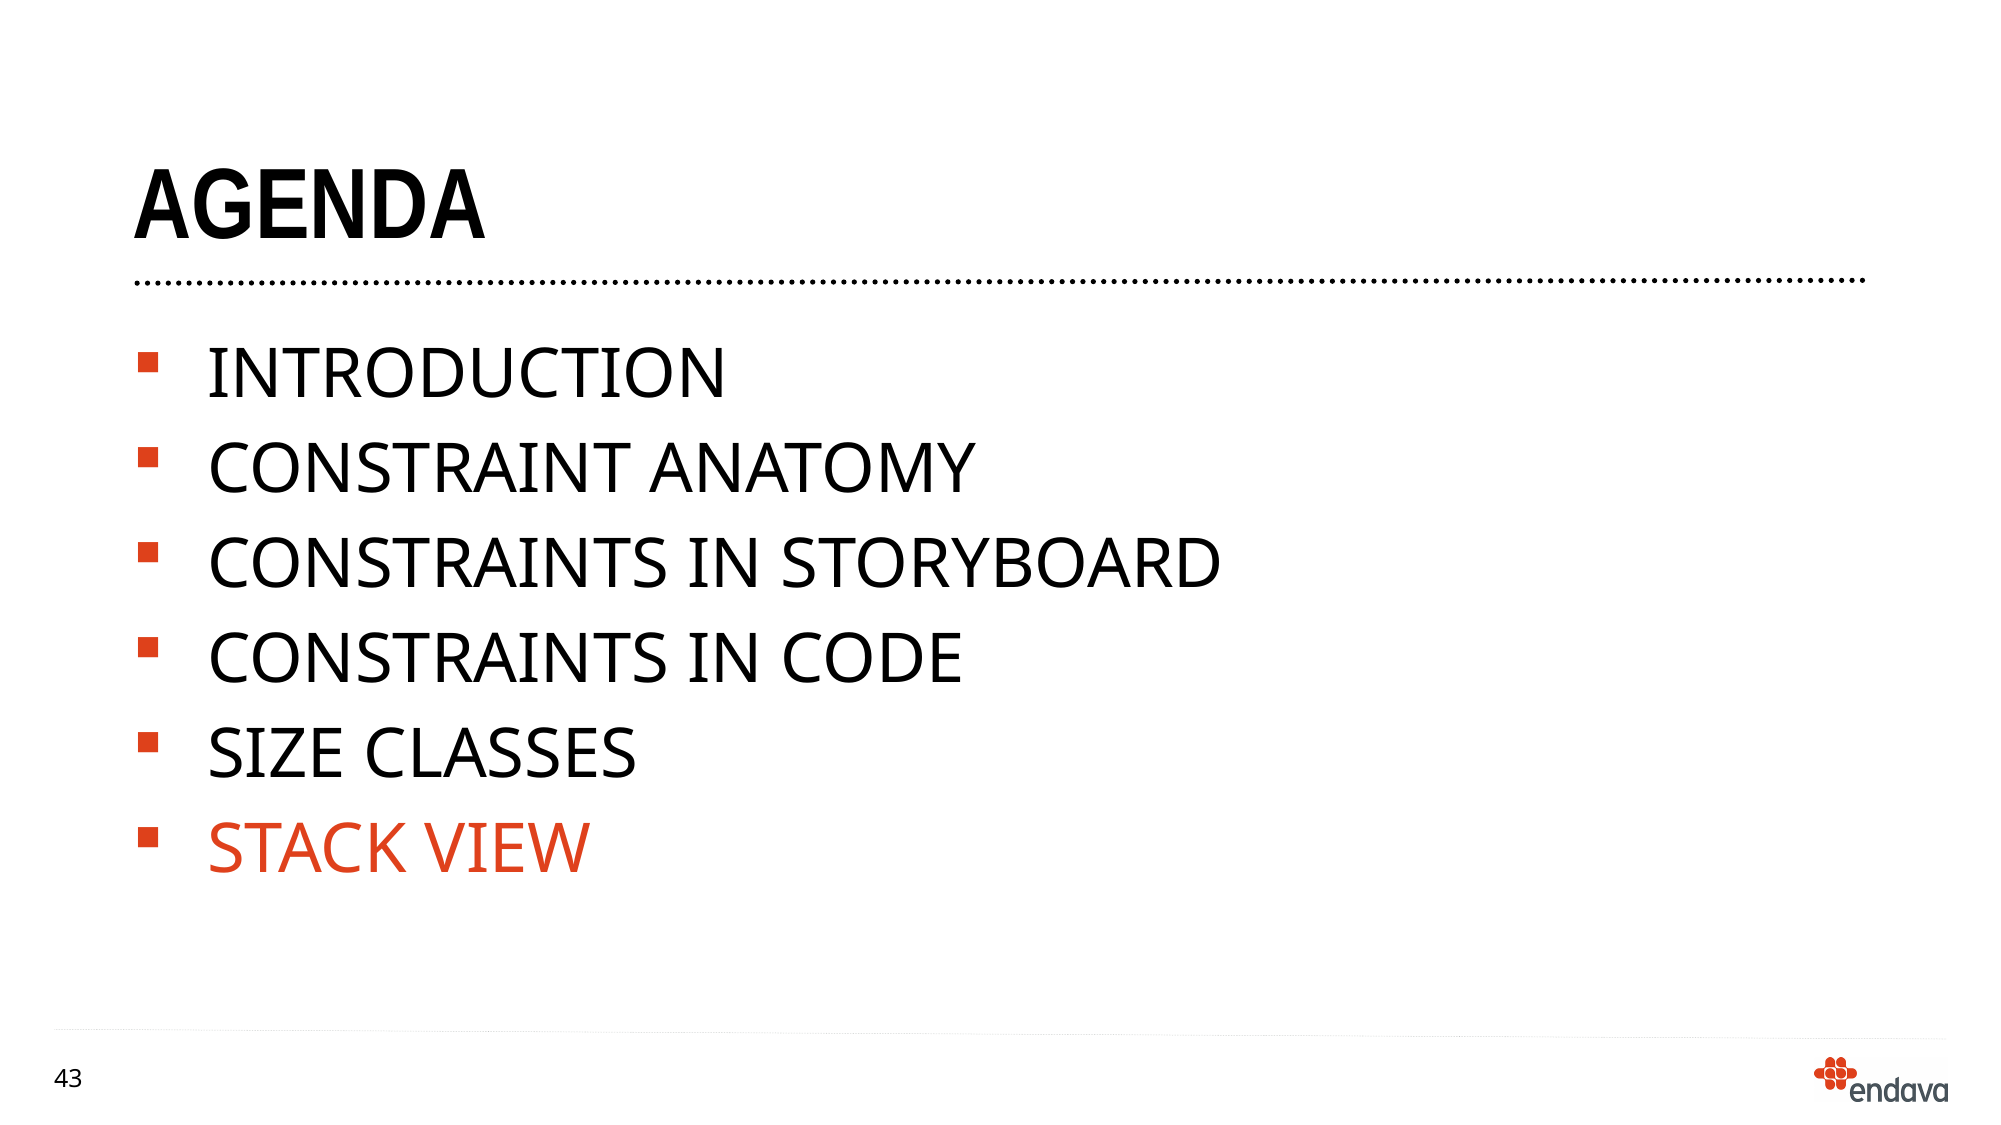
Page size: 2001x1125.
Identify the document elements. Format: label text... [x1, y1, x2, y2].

list INTRODUCTION CONSTRAINT ANATOMY CONSTRAINTS in storyboard Constraints in code Size classes Stack view [132, 330, 1721, 977]
title agenda [132, 163, 819, 272]
picture [1814, 1057, 1948, 1102]
